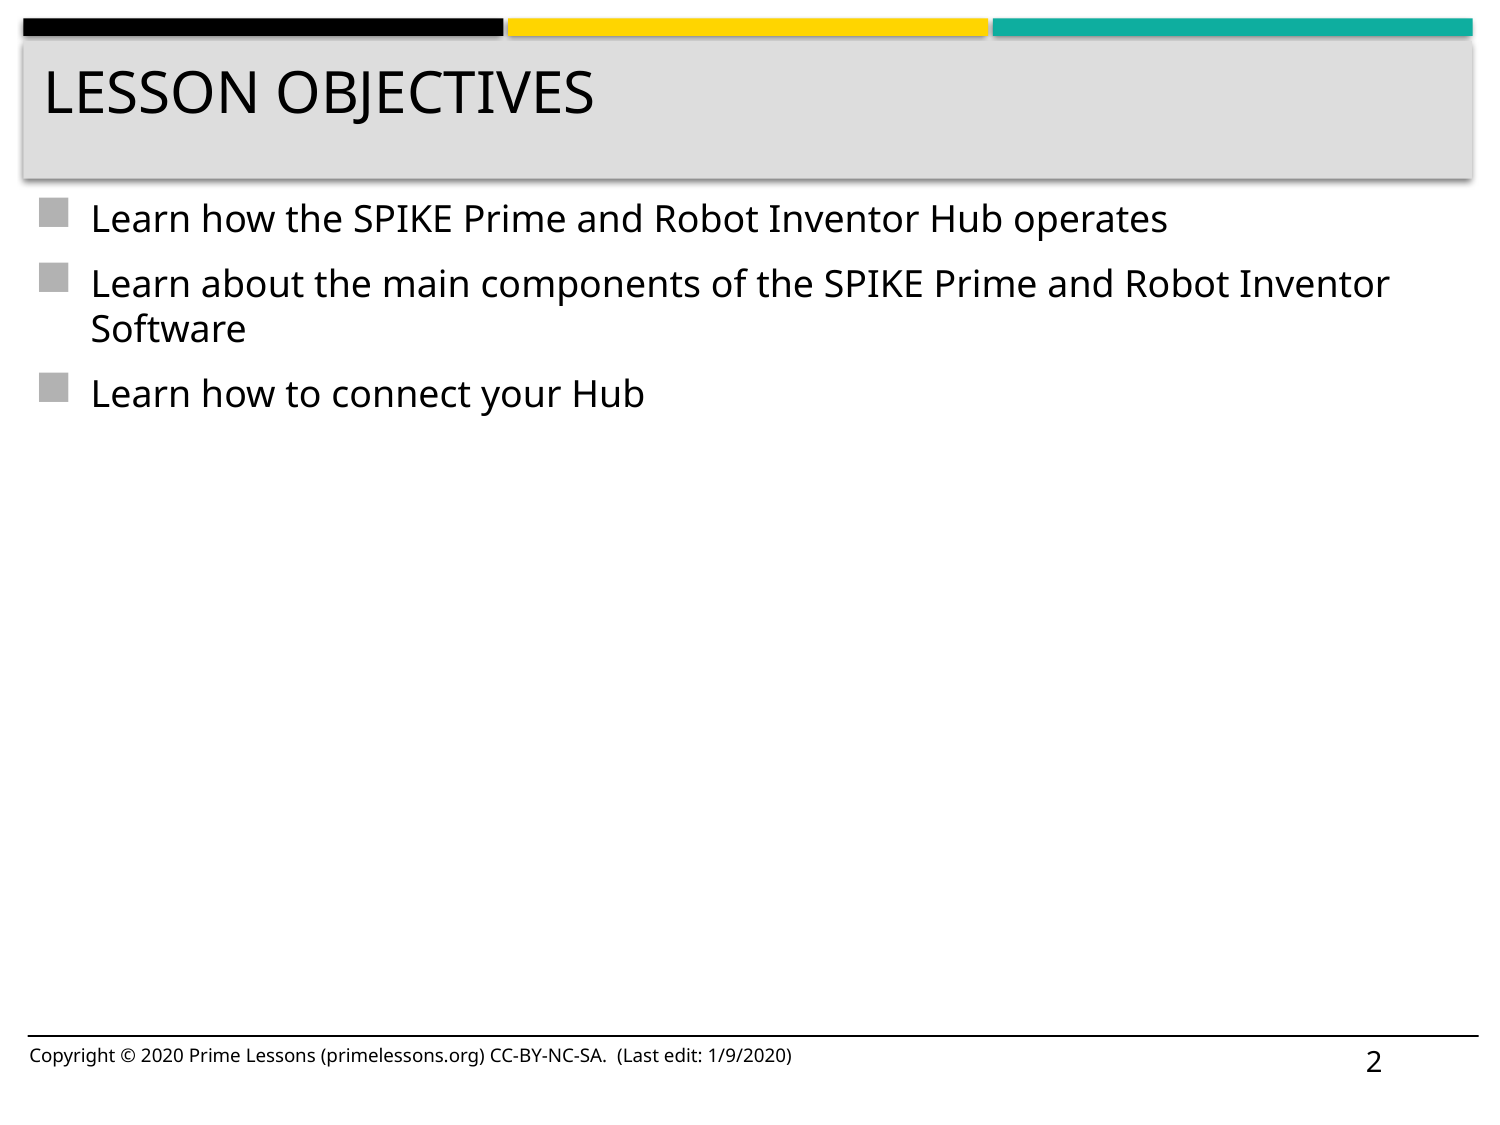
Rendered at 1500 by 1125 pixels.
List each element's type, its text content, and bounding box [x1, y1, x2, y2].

footer Copyright © 2020 Prime Lessons (primelessons.org) CC-BY-NC-SA. (Last edit: 1/9/2020) [14, 1036, 814, 1097]
slide_number 2 [1351, 1036, 1478, 1097]
title Lesson Objectives [28, 48, 1464, 172]
list Learn how the SPIKE Prime and Robot Inventor Hub operates Learn about the main components of the SPIKE Prime and Robot Inventor Software Learn how to connect your Hub [25, 187, 1475, 583]
